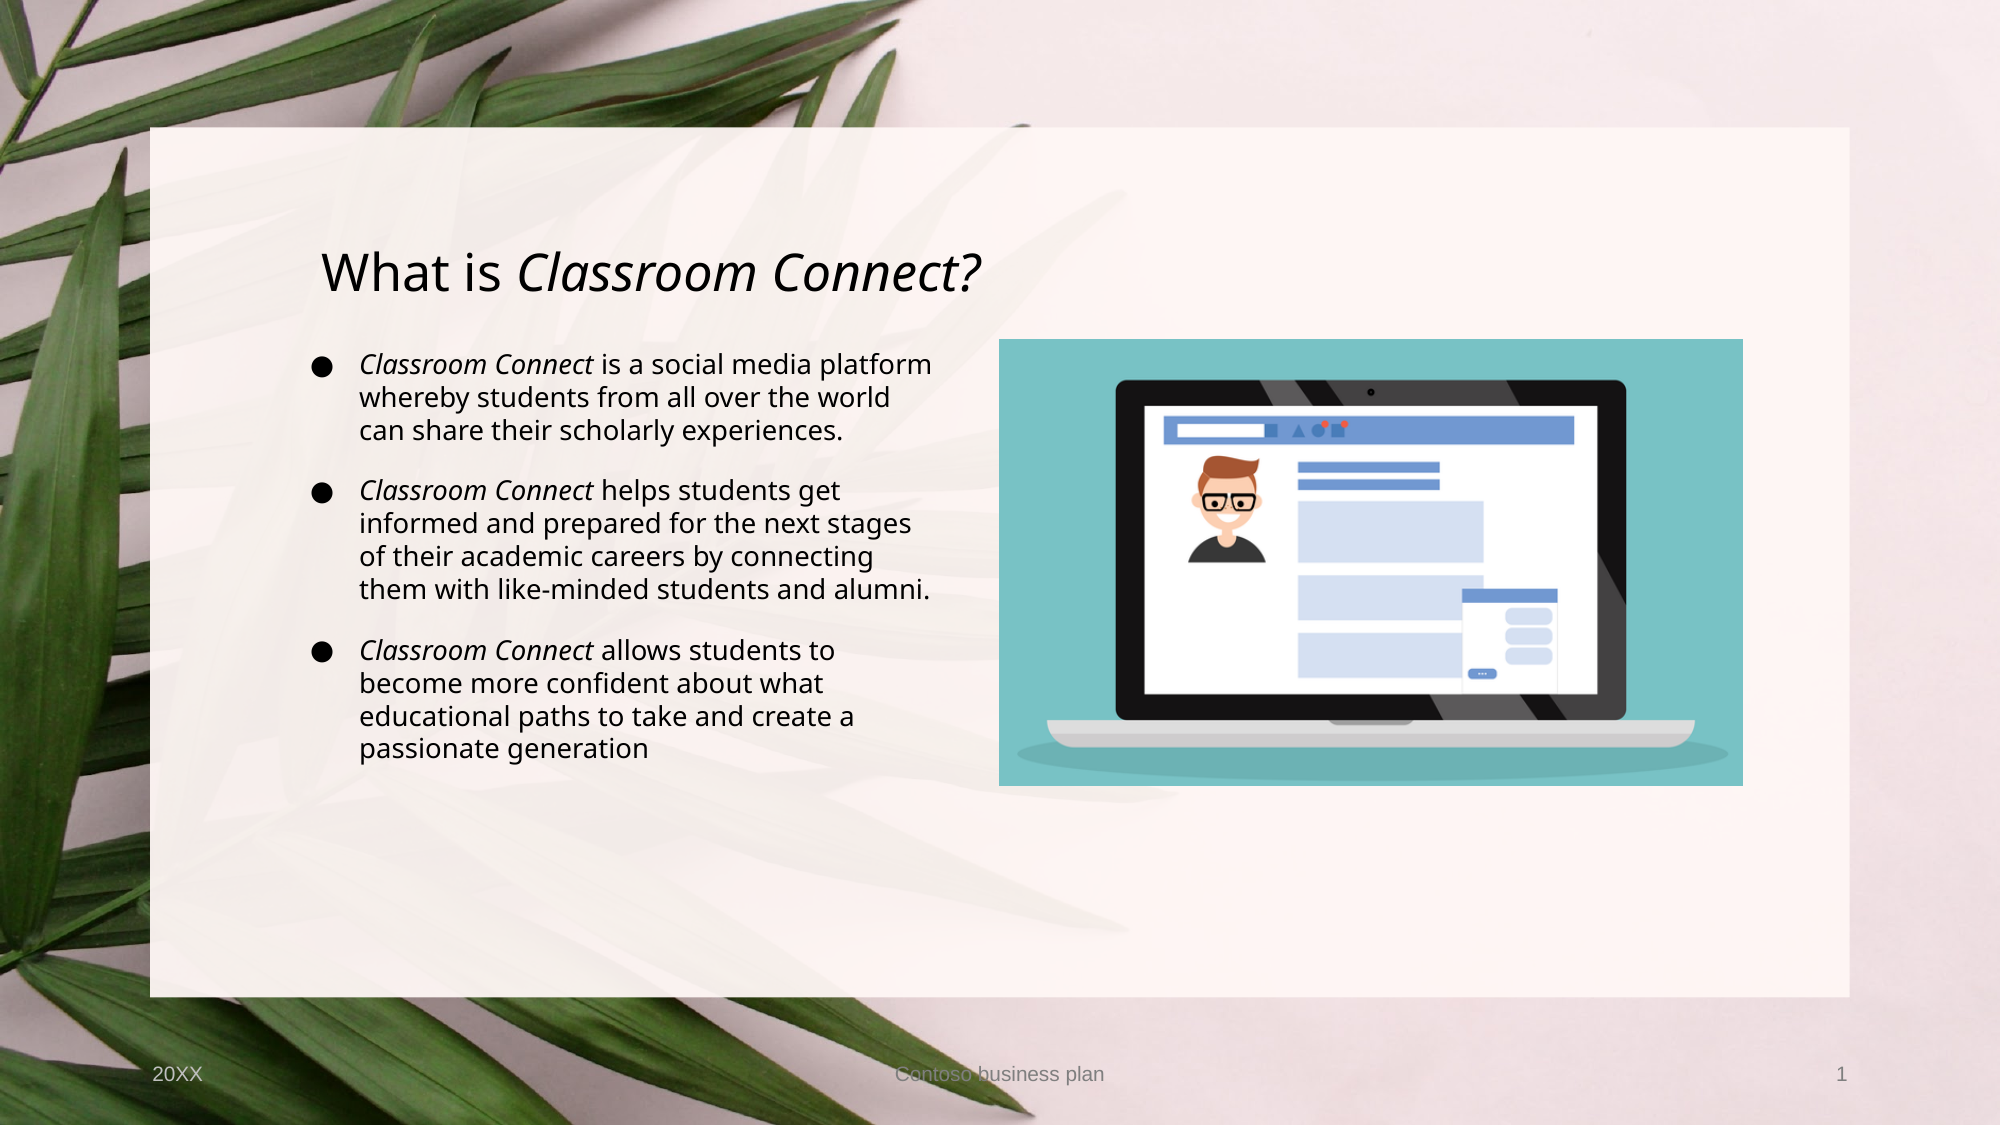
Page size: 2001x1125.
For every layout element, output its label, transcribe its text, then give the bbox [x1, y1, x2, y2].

picture [0, 0, 2000, 1125]
title What is Classroom Connect? [226, 201, 1048, 340]
list Classroom Connect is a social media platform whereby students from all over the world can share their scholarly experiences. Classroom Connect helps students get informed and prepared for the next stages of their academic careers by connecting them with like-minded students and alumni. Classroom Connect allows students to become more confident about what educational paths to take and create a passionate generation [273, 339, 949, 818]
slide_number 1 [1412, 1042, 1863, 1103]
footer Contoso business plan [662, 1042, 1338, 1103]
slide_number 20XX [137, 1042, 588, 1103]
